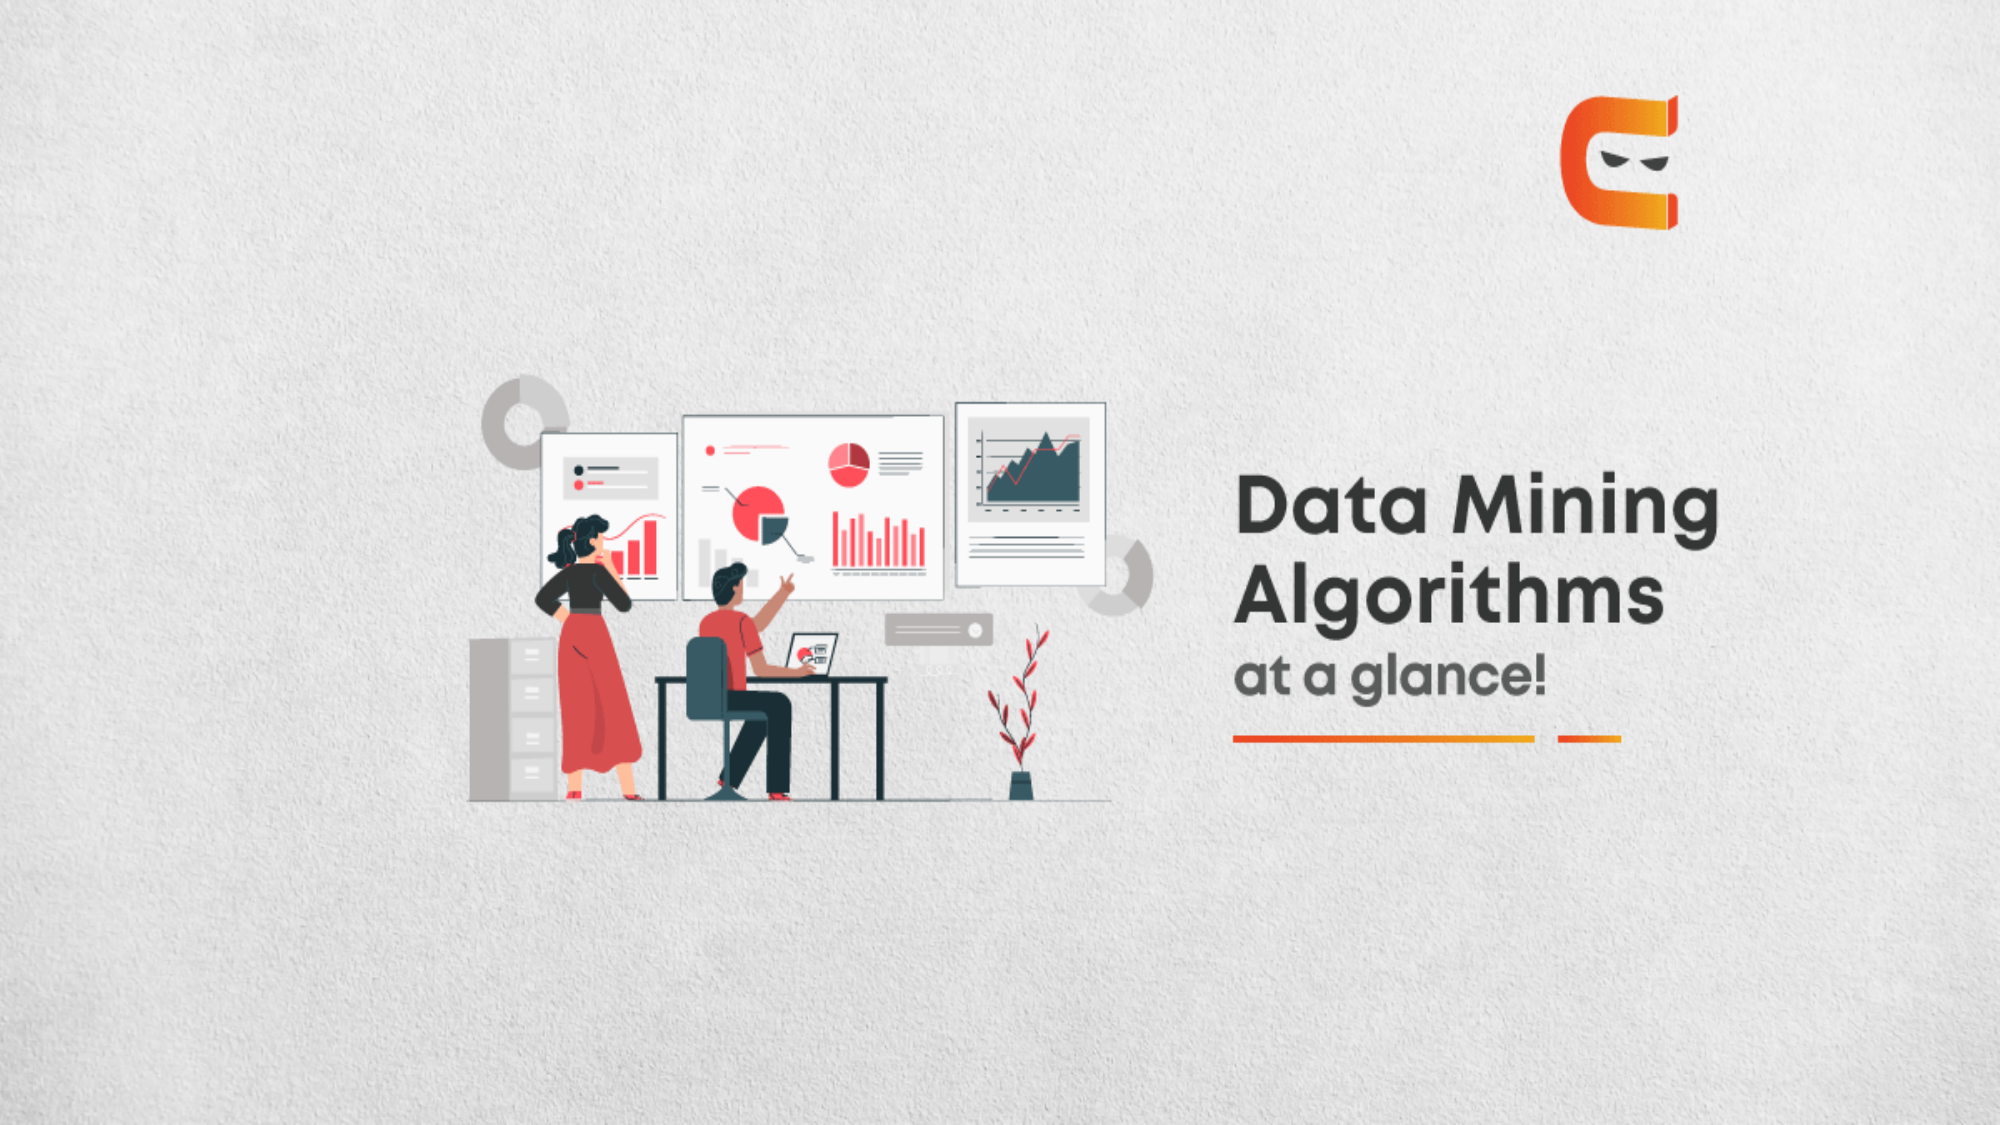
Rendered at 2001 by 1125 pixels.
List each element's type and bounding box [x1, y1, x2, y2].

list [0, 0, 2000, 1125]
